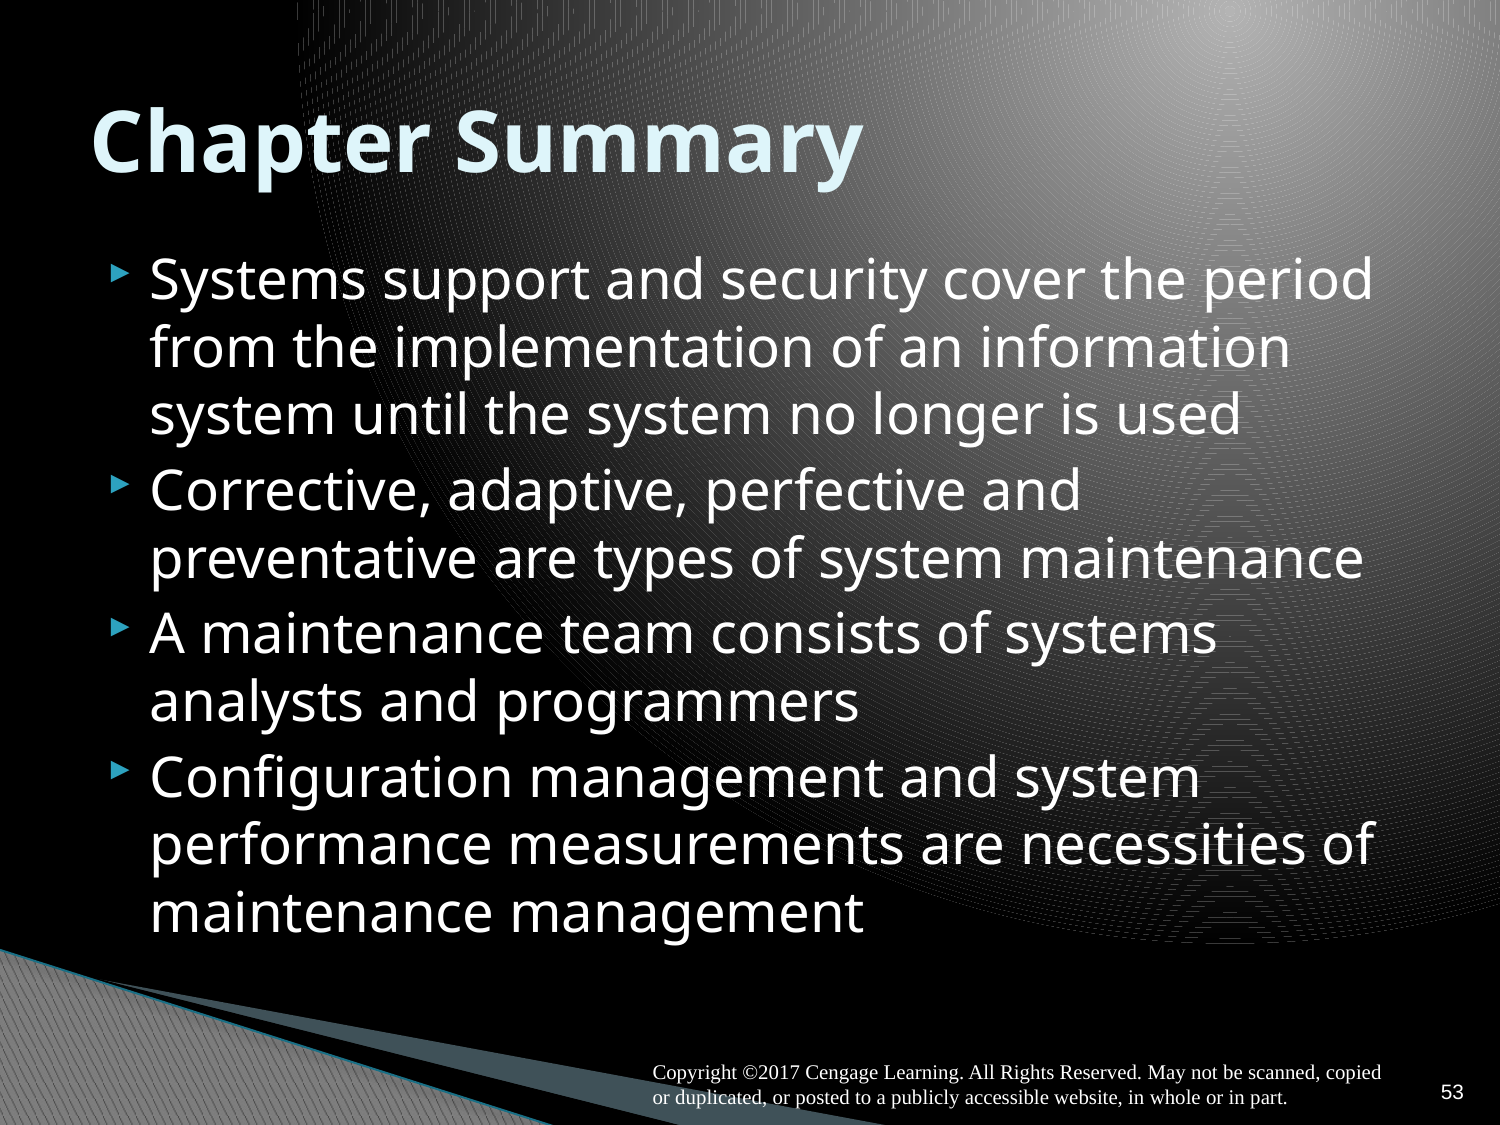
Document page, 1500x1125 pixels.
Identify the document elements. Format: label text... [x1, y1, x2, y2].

slide_number 53 [1418, 1051, 1479, 1112]
text_box Systems support and security cover the period from the implementation of an information system until the system no longer is used Corrective, adaptive, perfective and preventative are types of system maintenance A maintenance team consists of systems analysts and programmers Configuration management and system performance measurements are necessities of maintenance management [74, 236, 1425, 979]
title Chapter Summary [75, 45, 1425, 233]
picture [0, 952, 543, 1125]
